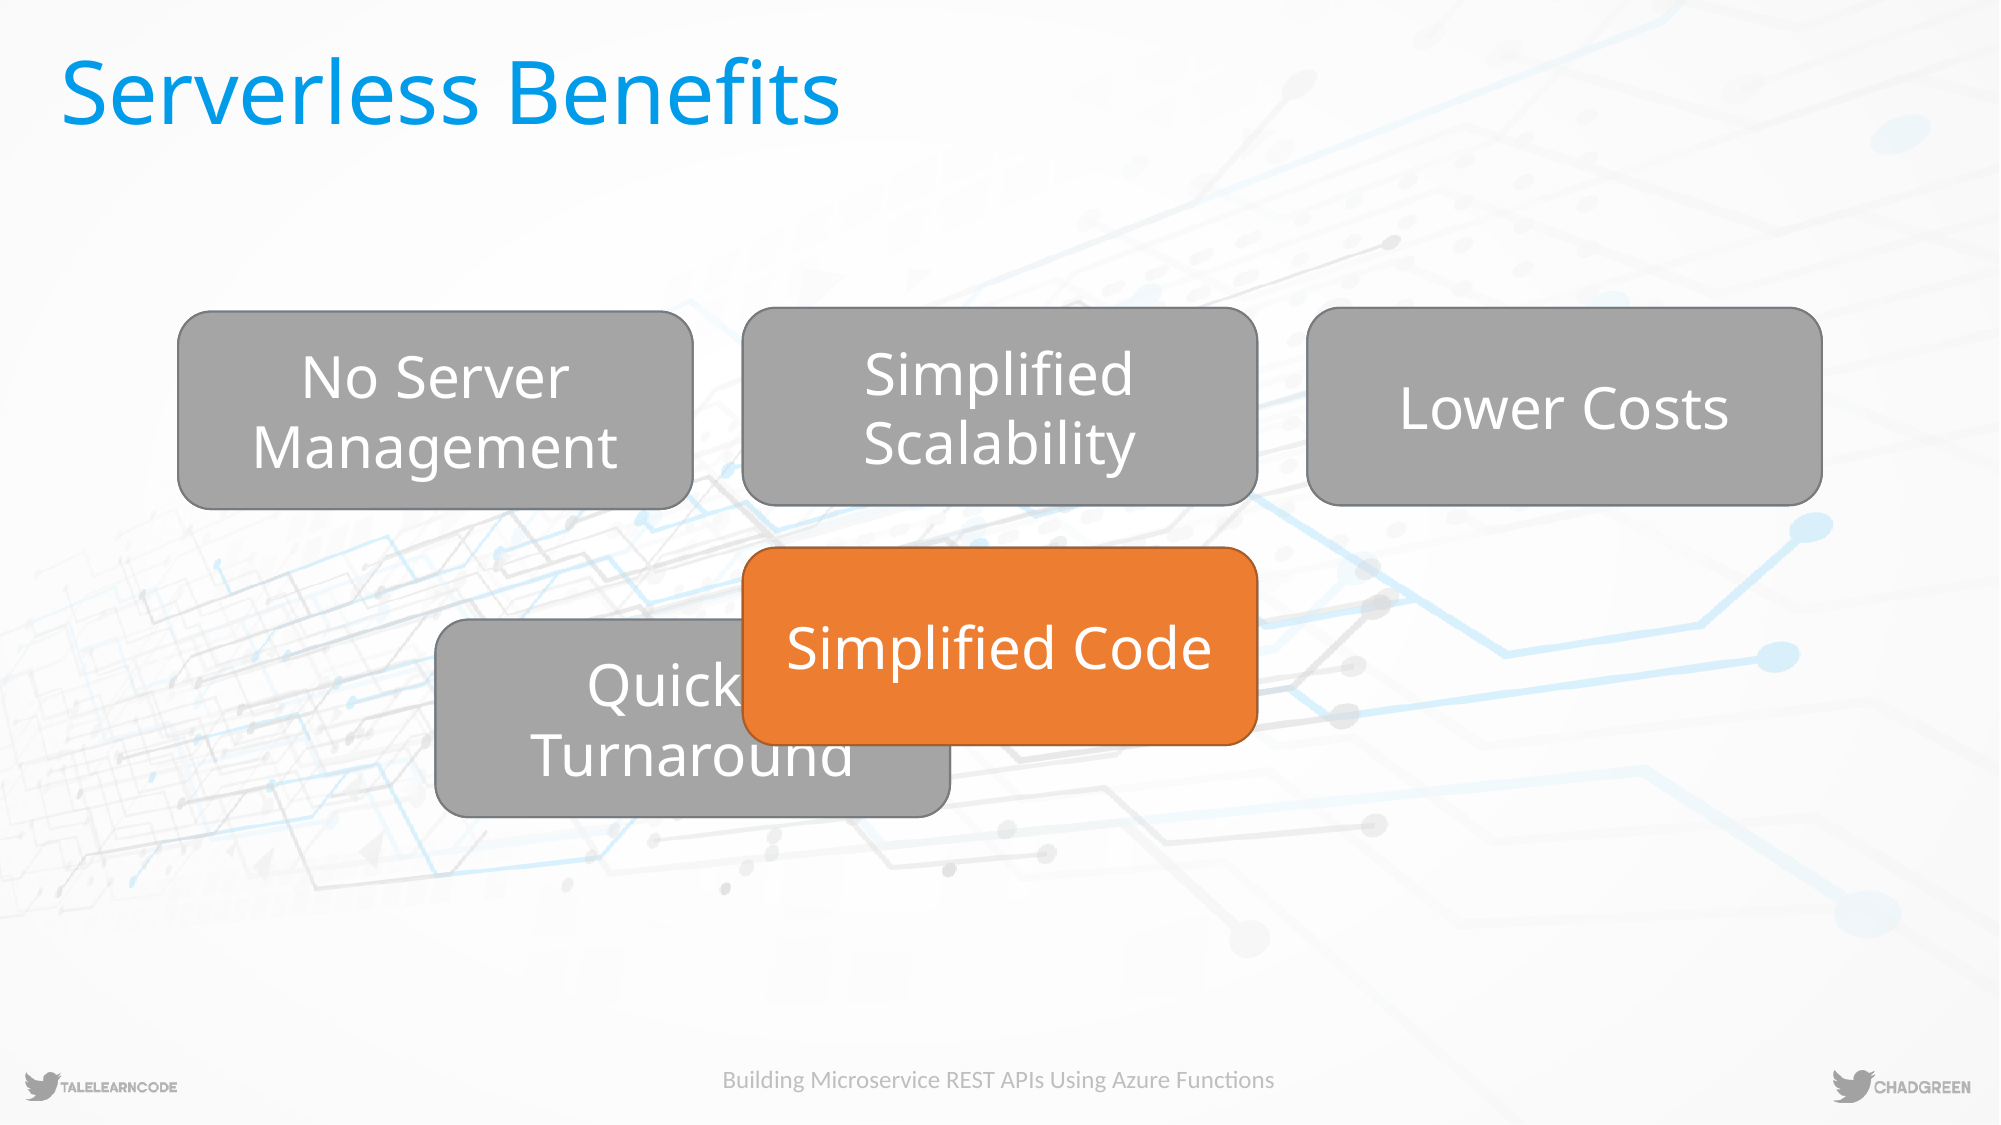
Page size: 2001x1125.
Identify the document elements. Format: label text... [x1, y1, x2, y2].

text_box No Server Management [177, 310, 694, 511]
text_box Simplified Scalability [741, 306, 1259, 507]
title Serverless Benefits [45, 40, 1952, 152]
text_box Lower Costs [1306, 306, 1823, 507]
text_box Simplified Code [741, 546, 1259, 747]
text_box Quicker Turnaround [434, 618, 952, 819]
